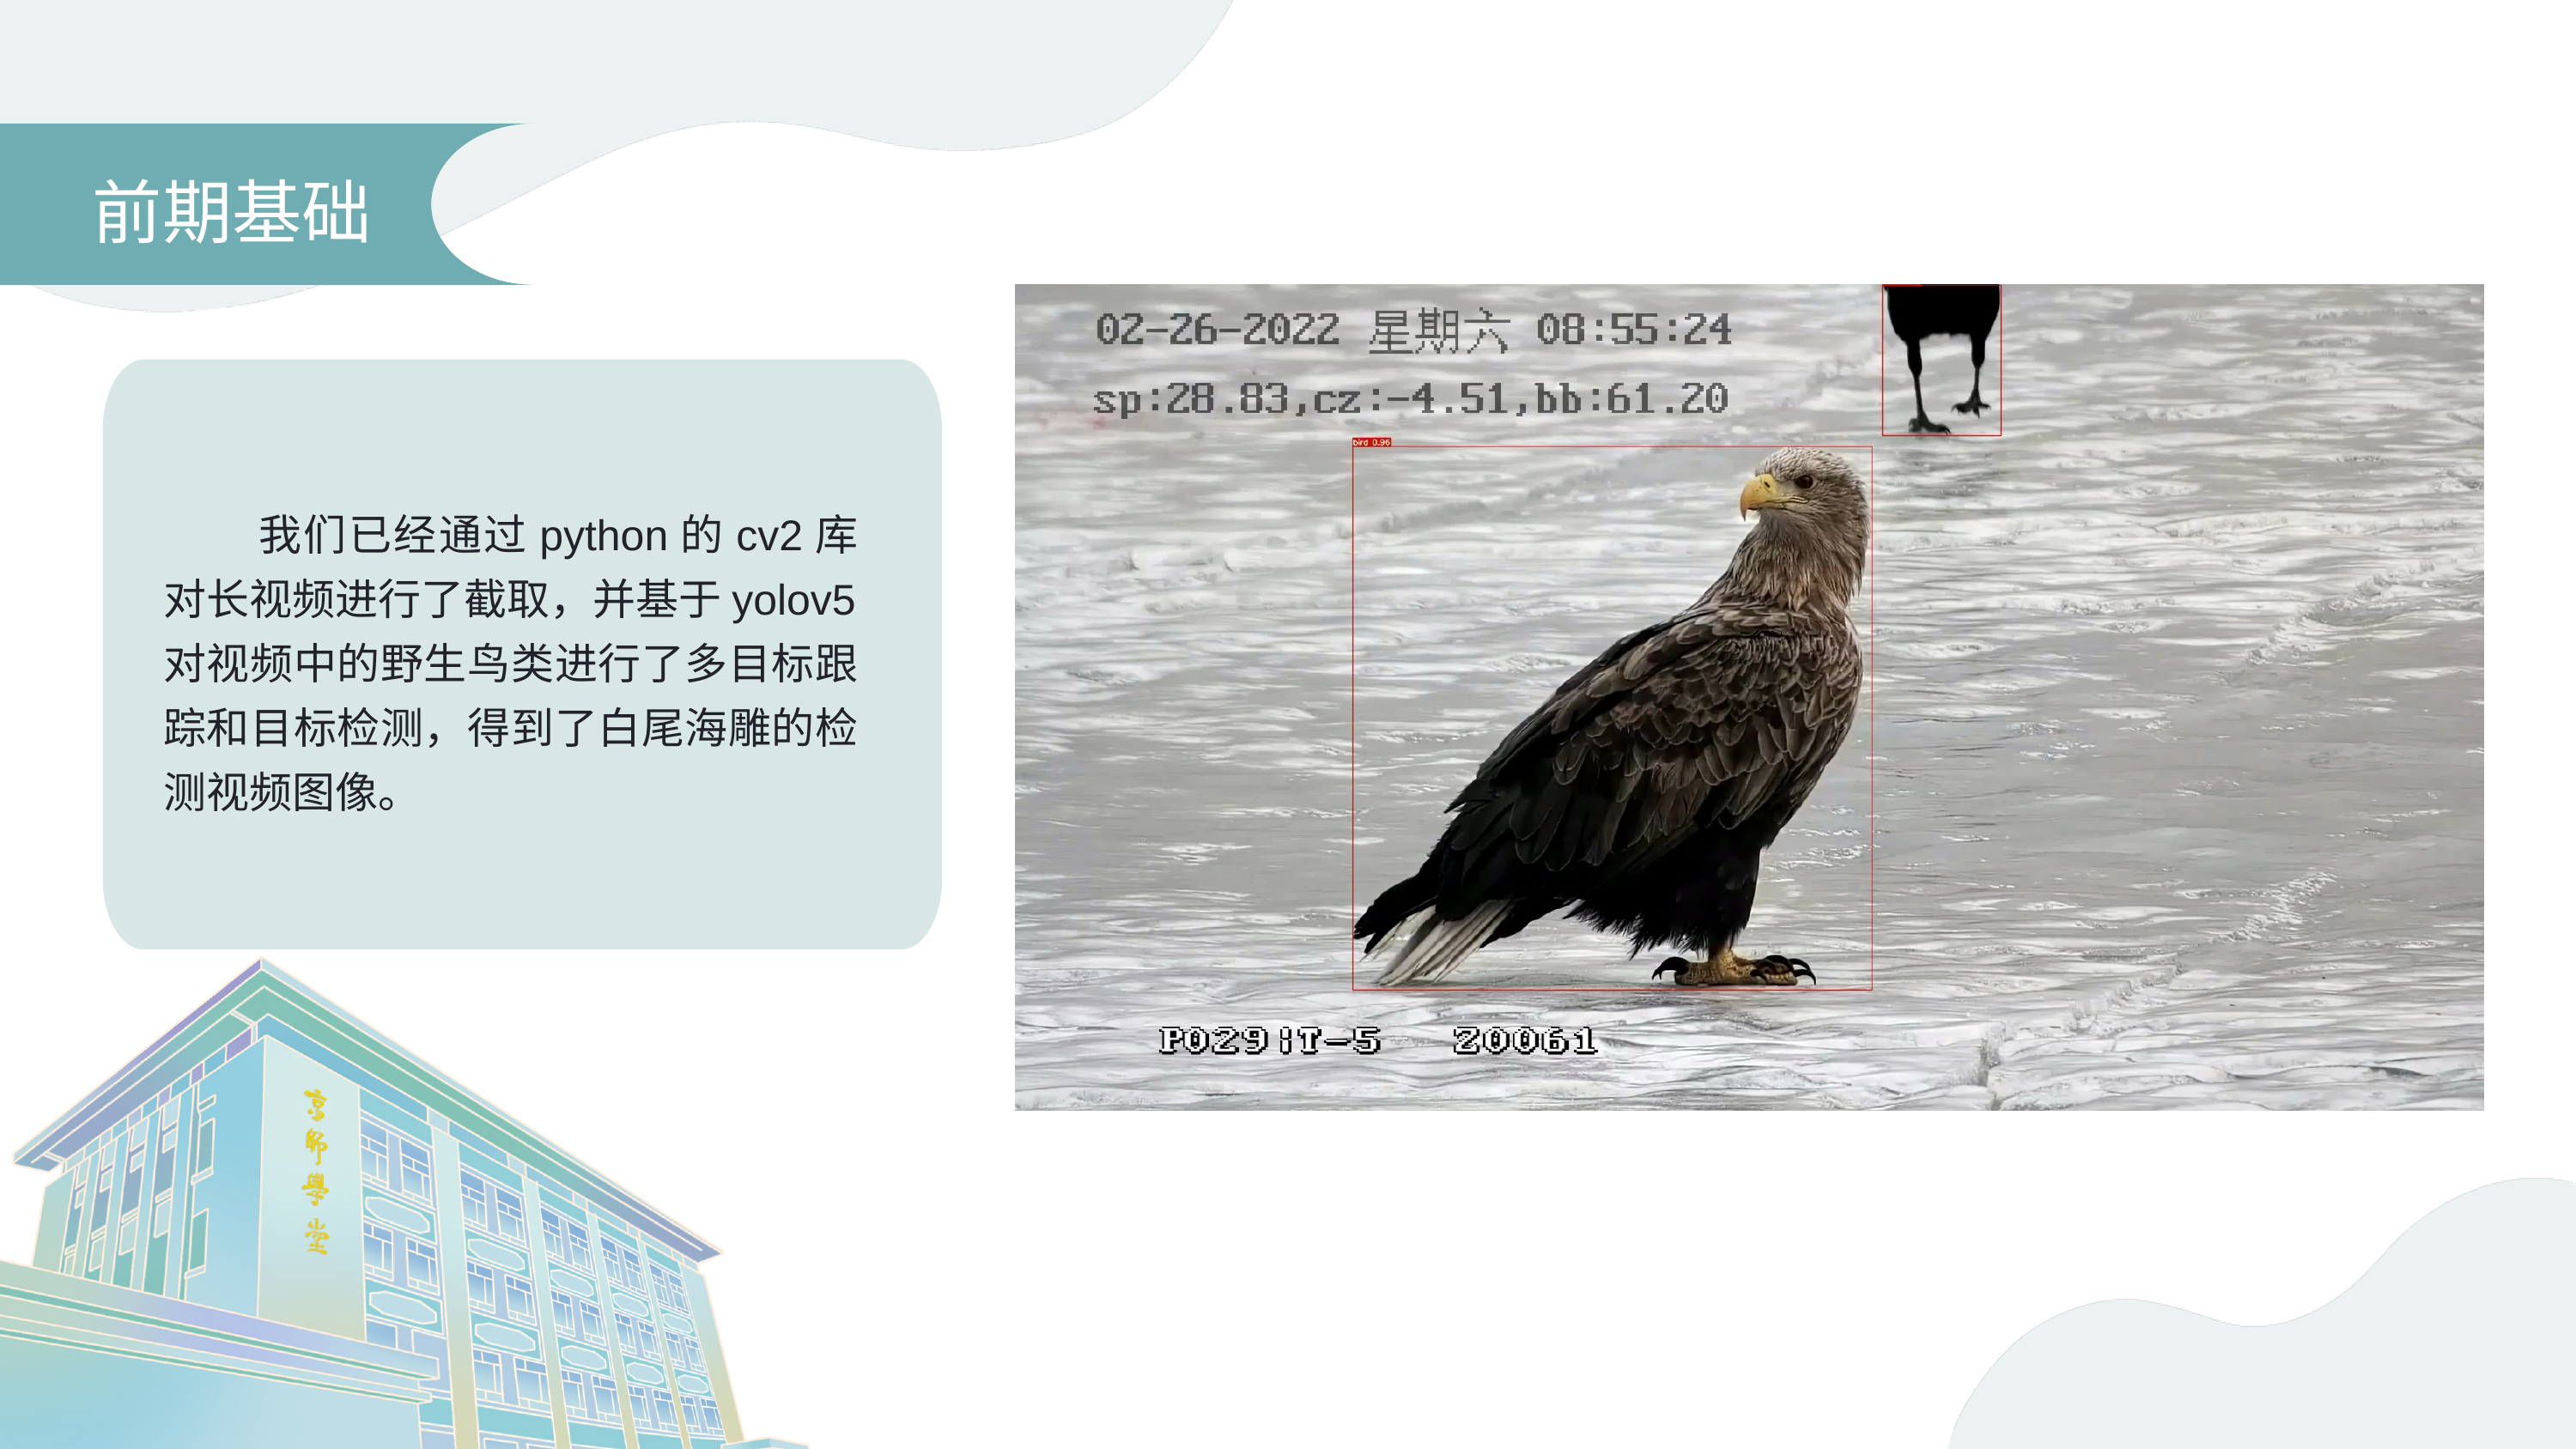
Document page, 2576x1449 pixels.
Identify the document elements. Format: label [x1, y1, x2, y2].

text_box [1014, 283, 2485, 1111]
text_box [0, 123, 638, 285]
picture [0, 911, 852, 1449]
text_box [102, 359, 943, 950]
